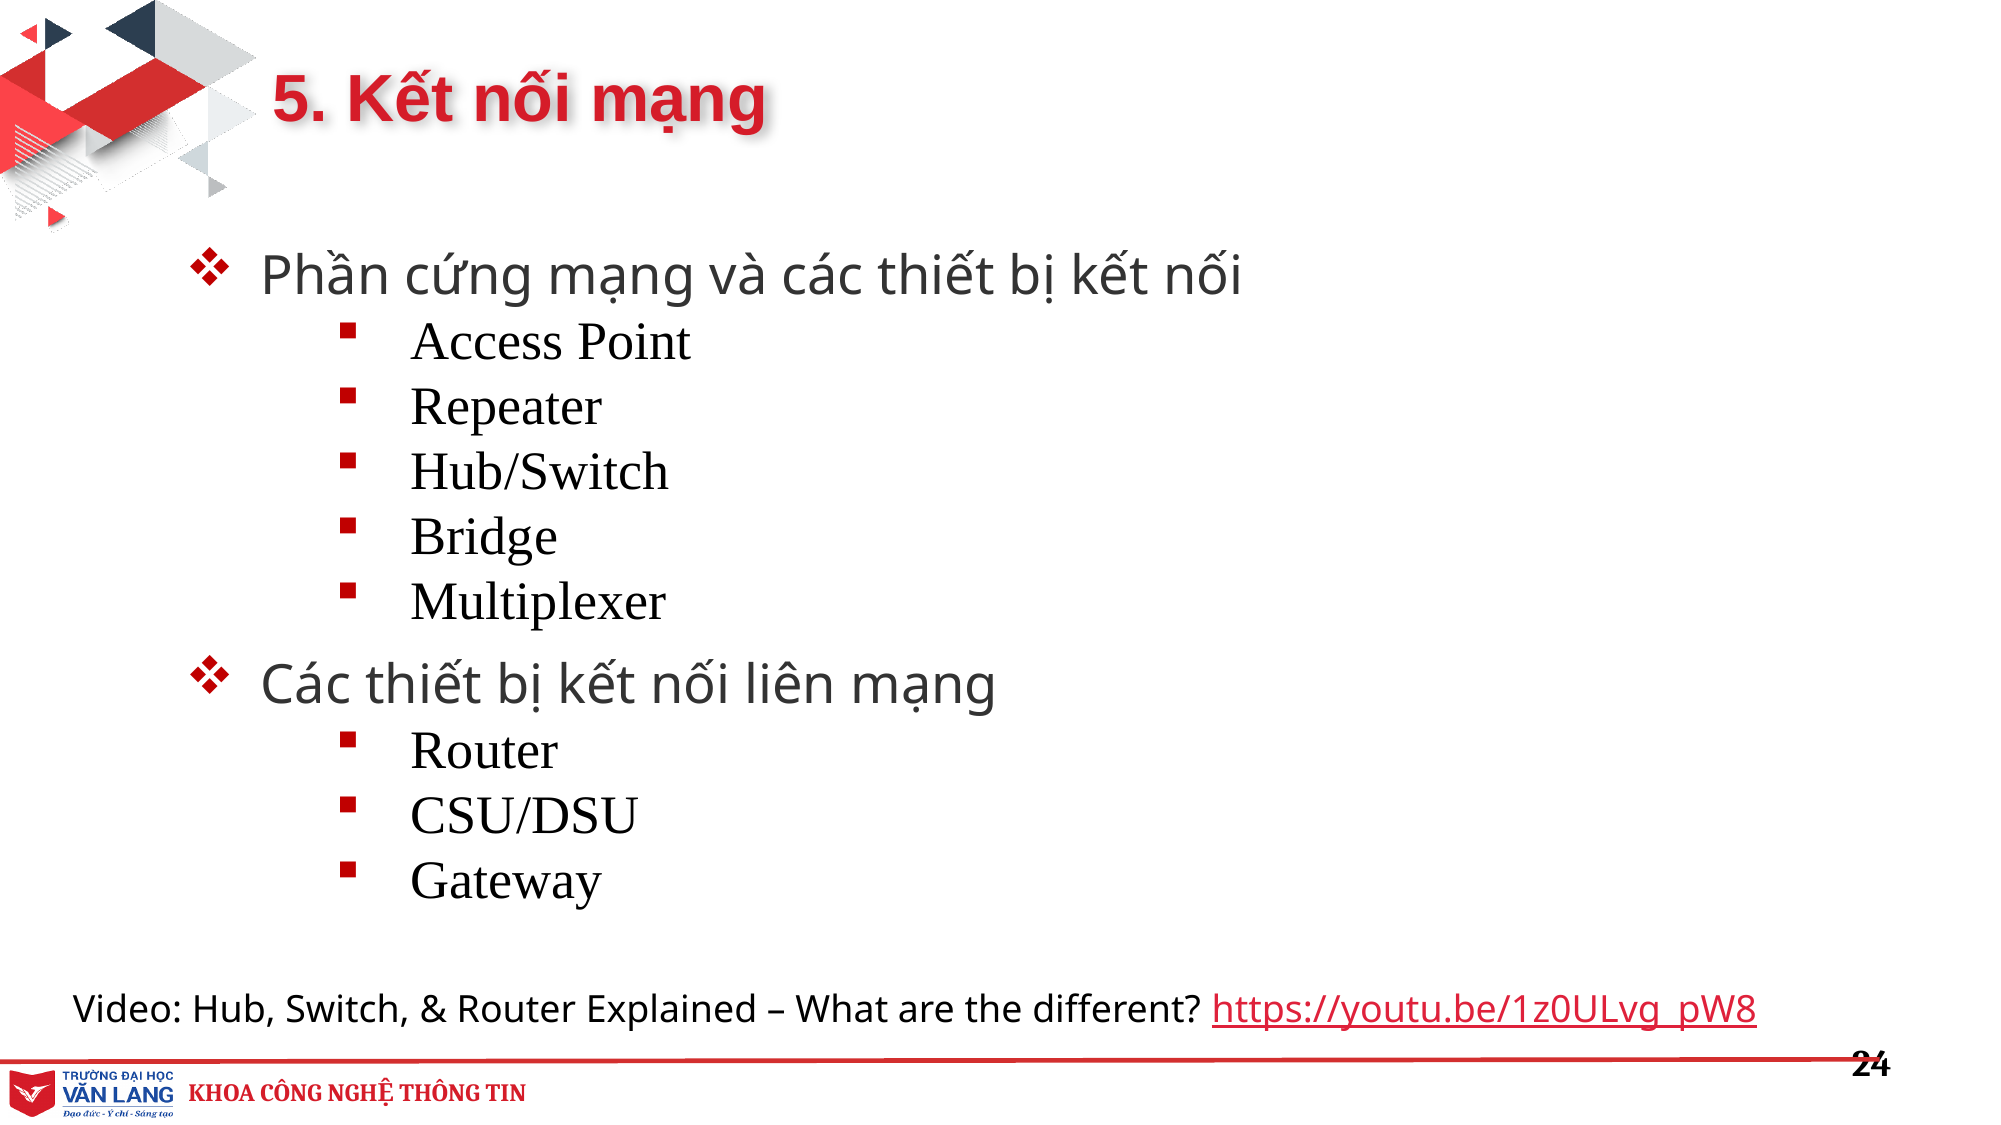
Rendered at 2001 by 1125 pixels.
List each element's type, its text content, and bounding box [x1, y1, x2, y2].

text_box 5. Kết nối mạng [257, 47, 2000, 142]
text_box Phần cứng mạng và các thiết bị kết nối Access Point Repeater Hub/Switch Bridge Multiplexer Các thiết bị kết nối liên mạng Router CSU/DSU Gateway [170, 226, 1830, 917]
text_box Video: Hub, Switch, & Router Explained – What are the different? https://youtu.be/1z0ULvg_pW8 [58, 977, 1896, 1044]
picture [0, 0, 256, 233]
picture [8, 1069, 173, 1118]
